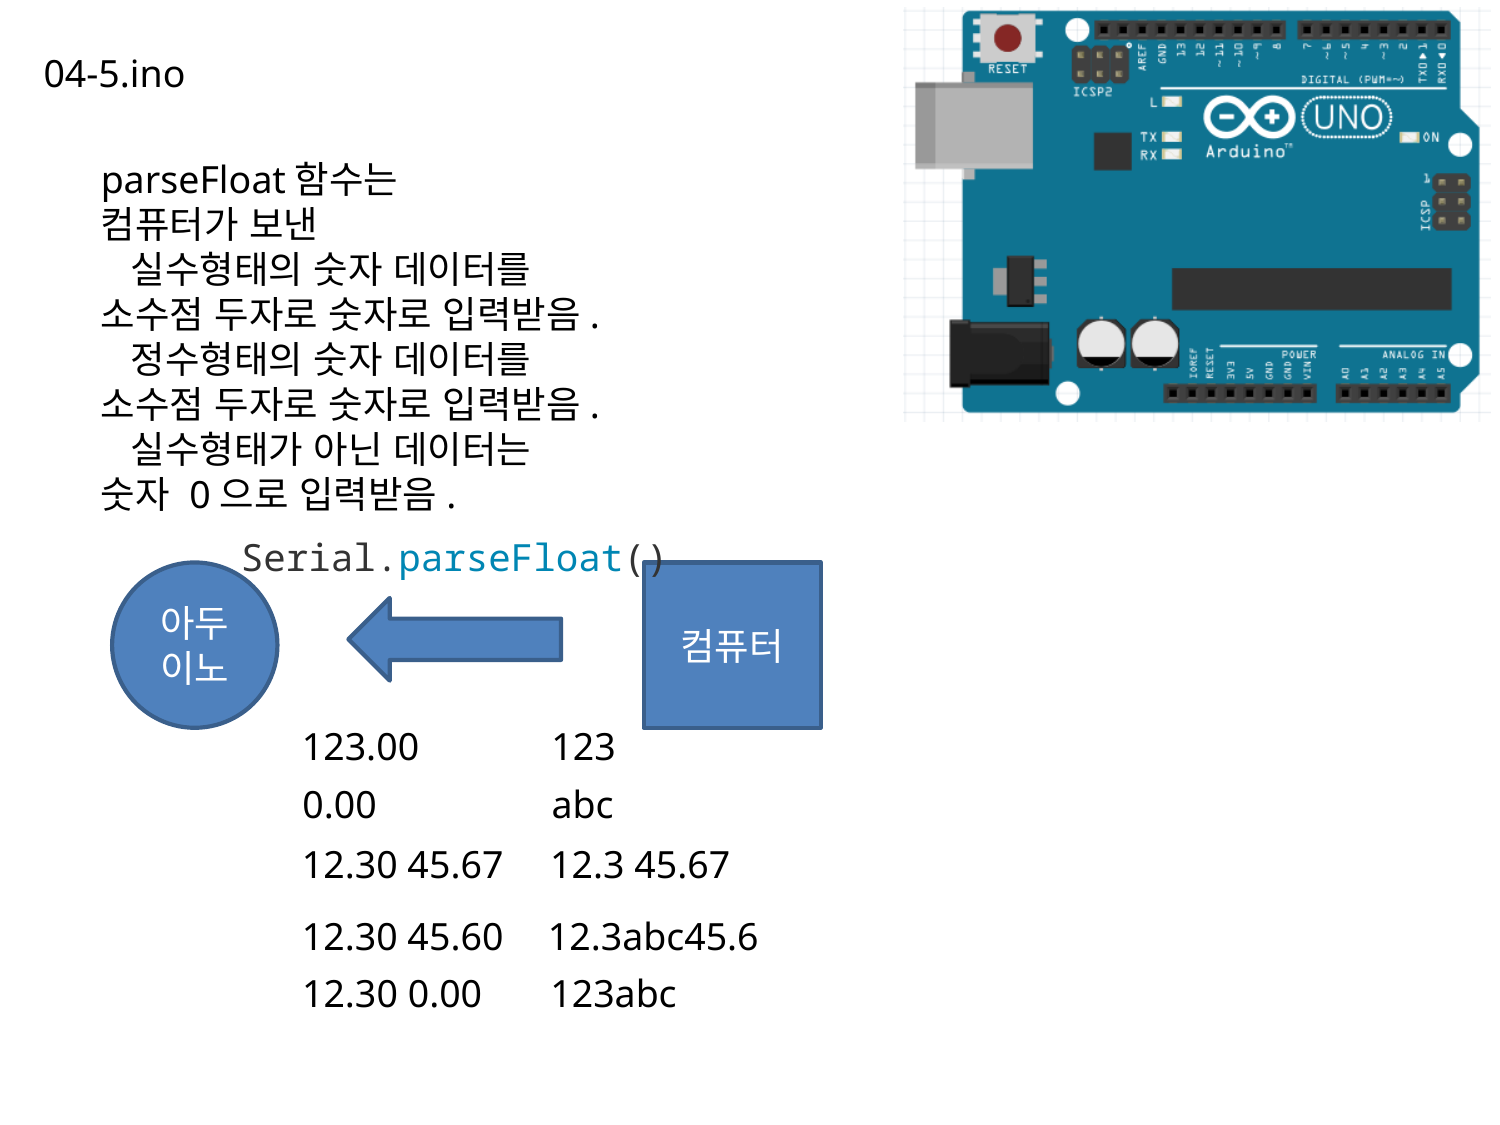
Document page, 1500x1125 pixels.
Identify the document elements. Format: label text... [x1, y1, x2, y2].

text_box 123 [536, 715, 631, 776]
text_box 123abc [535, 962, 692, 1023]
text_box 0.00 [287, 773, 392, 834]
text_box 컴퓨터 [642, 560, 823, 730]
text_box 123.00 [287, 715, 434, 776]
text_box 12.3abc45.6 [533, 905, 774, 965]
picture [903, 7, 1491, 423]
text_box 아두이노 [109, 560, 280, 730]
text_box 04-5.ino [28, 42, 201, 103]
text_box parseFloat함수는 컴퓨터가 보낸 실수형태의 숫자 데이터를 소수점 두자로 숫자로 입력받음. 정수형태의 숫자 데이터를 소수점 두자로 숫자로 입력받음. 실수형태가 아닌 데이터는 숫자 0으로 입력받음. [86, 148, 615, 524]
text_box 12.30 45.67 [287, 834, 519, 894]
text_box 12.30 0.00 [287, 962, 498, 1023]
text_box 12.3 45.67 [535, 834, 746, 894]
text_box abc [536, 773, 629, 834]
text_box [346, 595, 564, 683]
text_box 12.30 45.60 [287, 905, 519, 965]
text_box Serial.parseFloat() [226, 527, 684, 587]
